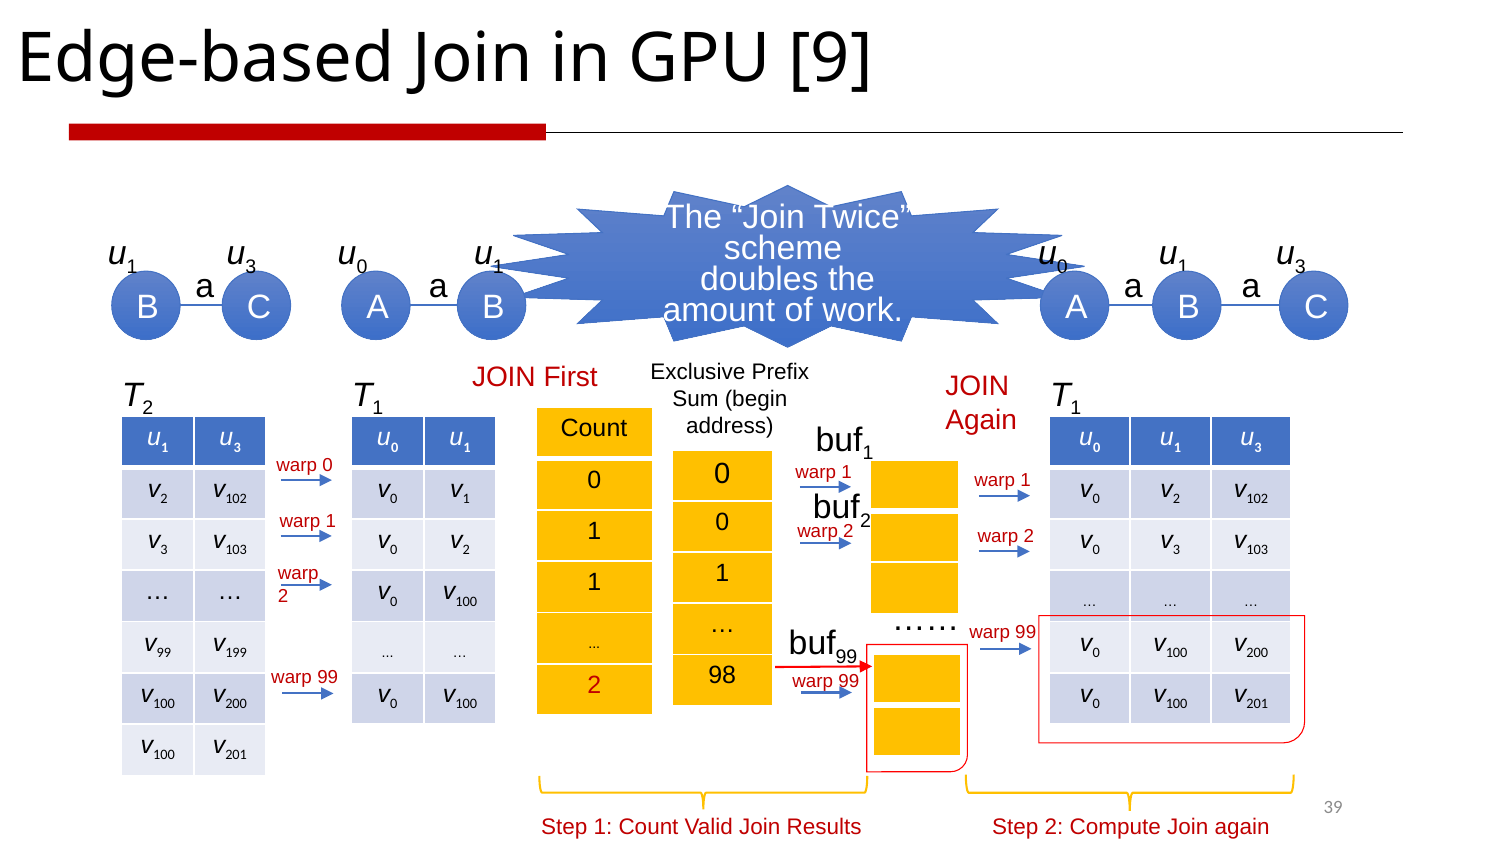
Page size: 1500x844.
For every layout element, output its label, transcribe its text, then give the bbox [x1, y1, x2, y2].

text_box [68, 133, 547, 142]
table_cell … [1050, 571, 1129, 615]
table_cell … [673, 604, 772, 654]
table_cell 0 [673, 502, 772, 551]
table_cell … [122, 571, 193, 621]
text_box warp 2 [782, 511, 873, 550]
table_cell v1 [425, 470, 495, 518]
table_cell v2 [1131, 470, 1210, 518]
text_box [91, 223, 291, 340]
text_box T2 [107, 365, 168, 427]
text_box Step 2: Compute Join again [977, 804, 1287, 844]
table_header u3 [195, 417, 265, 465]
table_cell v2 [122, 470, 193, 518]
table_cell v100 [425, 571, 495, 621]
table_cell 0 [537, 461, 652, 509]
text_box [964, 774, 1295, 794]
table_cell ... [352, 622, 423, 672]
text_box [1038, 615, 1306, 744]
table_header Count [537, 408, 652, 456]
table_cell v103 [195, 520, 265, 569]
table_cell … [1131, 571, 1210, 615]
table_cell v200 [195, 674, 265, 723]
table_cell 98 [673, 655, 772, 705]
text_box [321, 223, 526, 340]
table_cell v0 [352, 520, 423, 569]
text_box T1 [1035, 365, 1097, 427]
text_box Exclusive Prefix Sum (begin address) [624, 349, 835, 446]
table_cell v2 [425, 520, 495, 569]
table_cell … [425, 622, 495, 672]
table_cell ... [537, 613, 652, 663]
table_cell 1 [537, 562, 652, 612]
table_cell v102 [1212, 470, 1290, 518]
text_box warp 1 [267, 501, 350, 539]
text_box warp 99 [968, 612, 1049, 650]
table_cell v3 [1131, 520, 1210, 569]
text_box warp 99 [777, 661, 875, 699]
text_box [866, 643, 968, 773]
table_cell … [195, 571, 265, 621]
text_box warp 1 [780, 451, 871, 490]
table_cell v0 [352, 571, 423, 621]
table_cell v0 [1050, 520, 1129, 569]
text_box warp 1 [959, 460, 1049, 499]
text_box JOIN First [457, 350, 621, 400]
table_header 0 [673, 451, 772, 500]
text_box JOIN Again [930, 359, 1095, 443]
table_cell v103 [1212, 520, 1290, 569]
table_cell v199 [195, 622, 265, 672]
table_header u1 [122, 417, 193, 465]
text_box Step 1: Count Valid Join Results [526, 804, 931, 844]
table_cell v102 [195, 470, 265, 518]
text_box …… [877, 589, 978, 645]
text_box warp 0 [267, 445, 349, 483]
table_cell v0 [1050, 470, 1129, 518]
text_box warp 2 [962, 516, 1049, 554]
table_cell v100 [425, 674, 495, 723]
text_box buf1 [800, 410, 889, 472]
table_header u1 [1131, 417, 1210, 465]
table_cell v99 [122, 622, 193, 672]
title Edge-based Join in GPU [9] [1, 0, 1295, 119]
table_cell v201 [195, 725, 265, 775]
table_cell [871, 563, 958, 613]
table_header u0 [352, 417, 423, 465]
text_box [68, 123, 547, 132]
text_box The “Join Twice” scheme doubles the amount of work. [526, 184, 1021, 348]
table_cell v0 [352, 674, 423, 723]
slide_number 39 [1042, 783, 1358, 829]
table_cell v0 [352, 470, 423, 518]
text_box warp 99 [267, 657, 350, 695]
table_header u1 [425, 417, 495, 465]
text_box buf99 [773, 613, 877, 675]
table_cell v100 [122, 725, 193, 775]
table_cell v100 [122, 674, 193, 723]
table_cell … [1212, 571, 1290, 615]
table_header u0 [1050, 417, 1129, 465]
table_cell 1 [673, 553, 772, 602]
table_cell 1 [537, 511, 652, 560]
text_box warp 2 [267, 553, 349, 614]
table_cell [871, 514, 958, 561]
text_box T1 [336, 365, 398, 427]
table_header u3 [1212, 417, 1290, 465]
table_cell v3 [122, 520, 193, 569]
text_box [538, 775, 869, 810]
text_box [1021, 223, 1348, 340]
table_cell 2 [537, 665, 652, 714]
text_box buf2 [798, 477, 887, 539]
table_header [871, 461, 958, 508]
